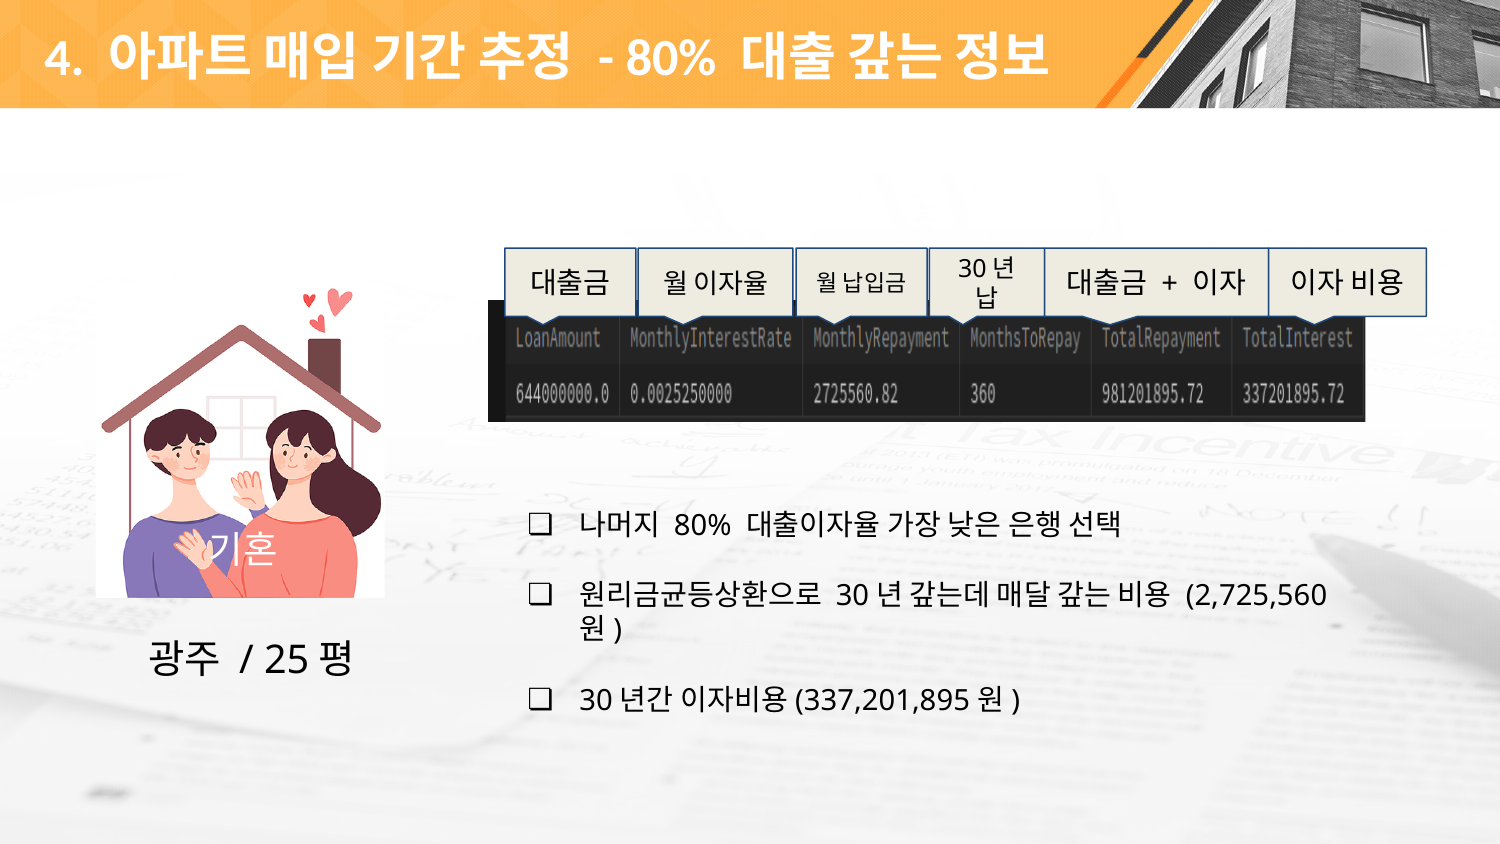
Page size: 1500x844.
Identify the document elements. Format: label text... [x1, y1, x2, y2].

text_box 월 이자율 [638, 248, 793, 298]
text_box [95, 281, 386, 599]
picture [0, 0, 1500, 844]
text_box 광주 / 25평 [133, 619, 458, 668]
text_box 대출금 [504, 248, 636, 298]
text_box 30년 납 [929, 248, 1044, 298]
title 4. 아파트 매입 기간 추정 - 80% 대출 갚는 정보 [29, 6, 1287, 104]
text_box 대출금 + 이자 [1044, 248, 1268, 298]
text_box 월 납입금 [796, 248, 928, 298]
text_box 이자 비용 [1268, 248, 1427, 317]
text_box 나머지 80% 대출이자율 가장 낮은 은행 선택 원리금균등상환으로 30년 갚는데 매달 갚는 비용 (2,725,560원) 30년간 이자비용(337,201,895원) [489, 491, 1367, 680]
